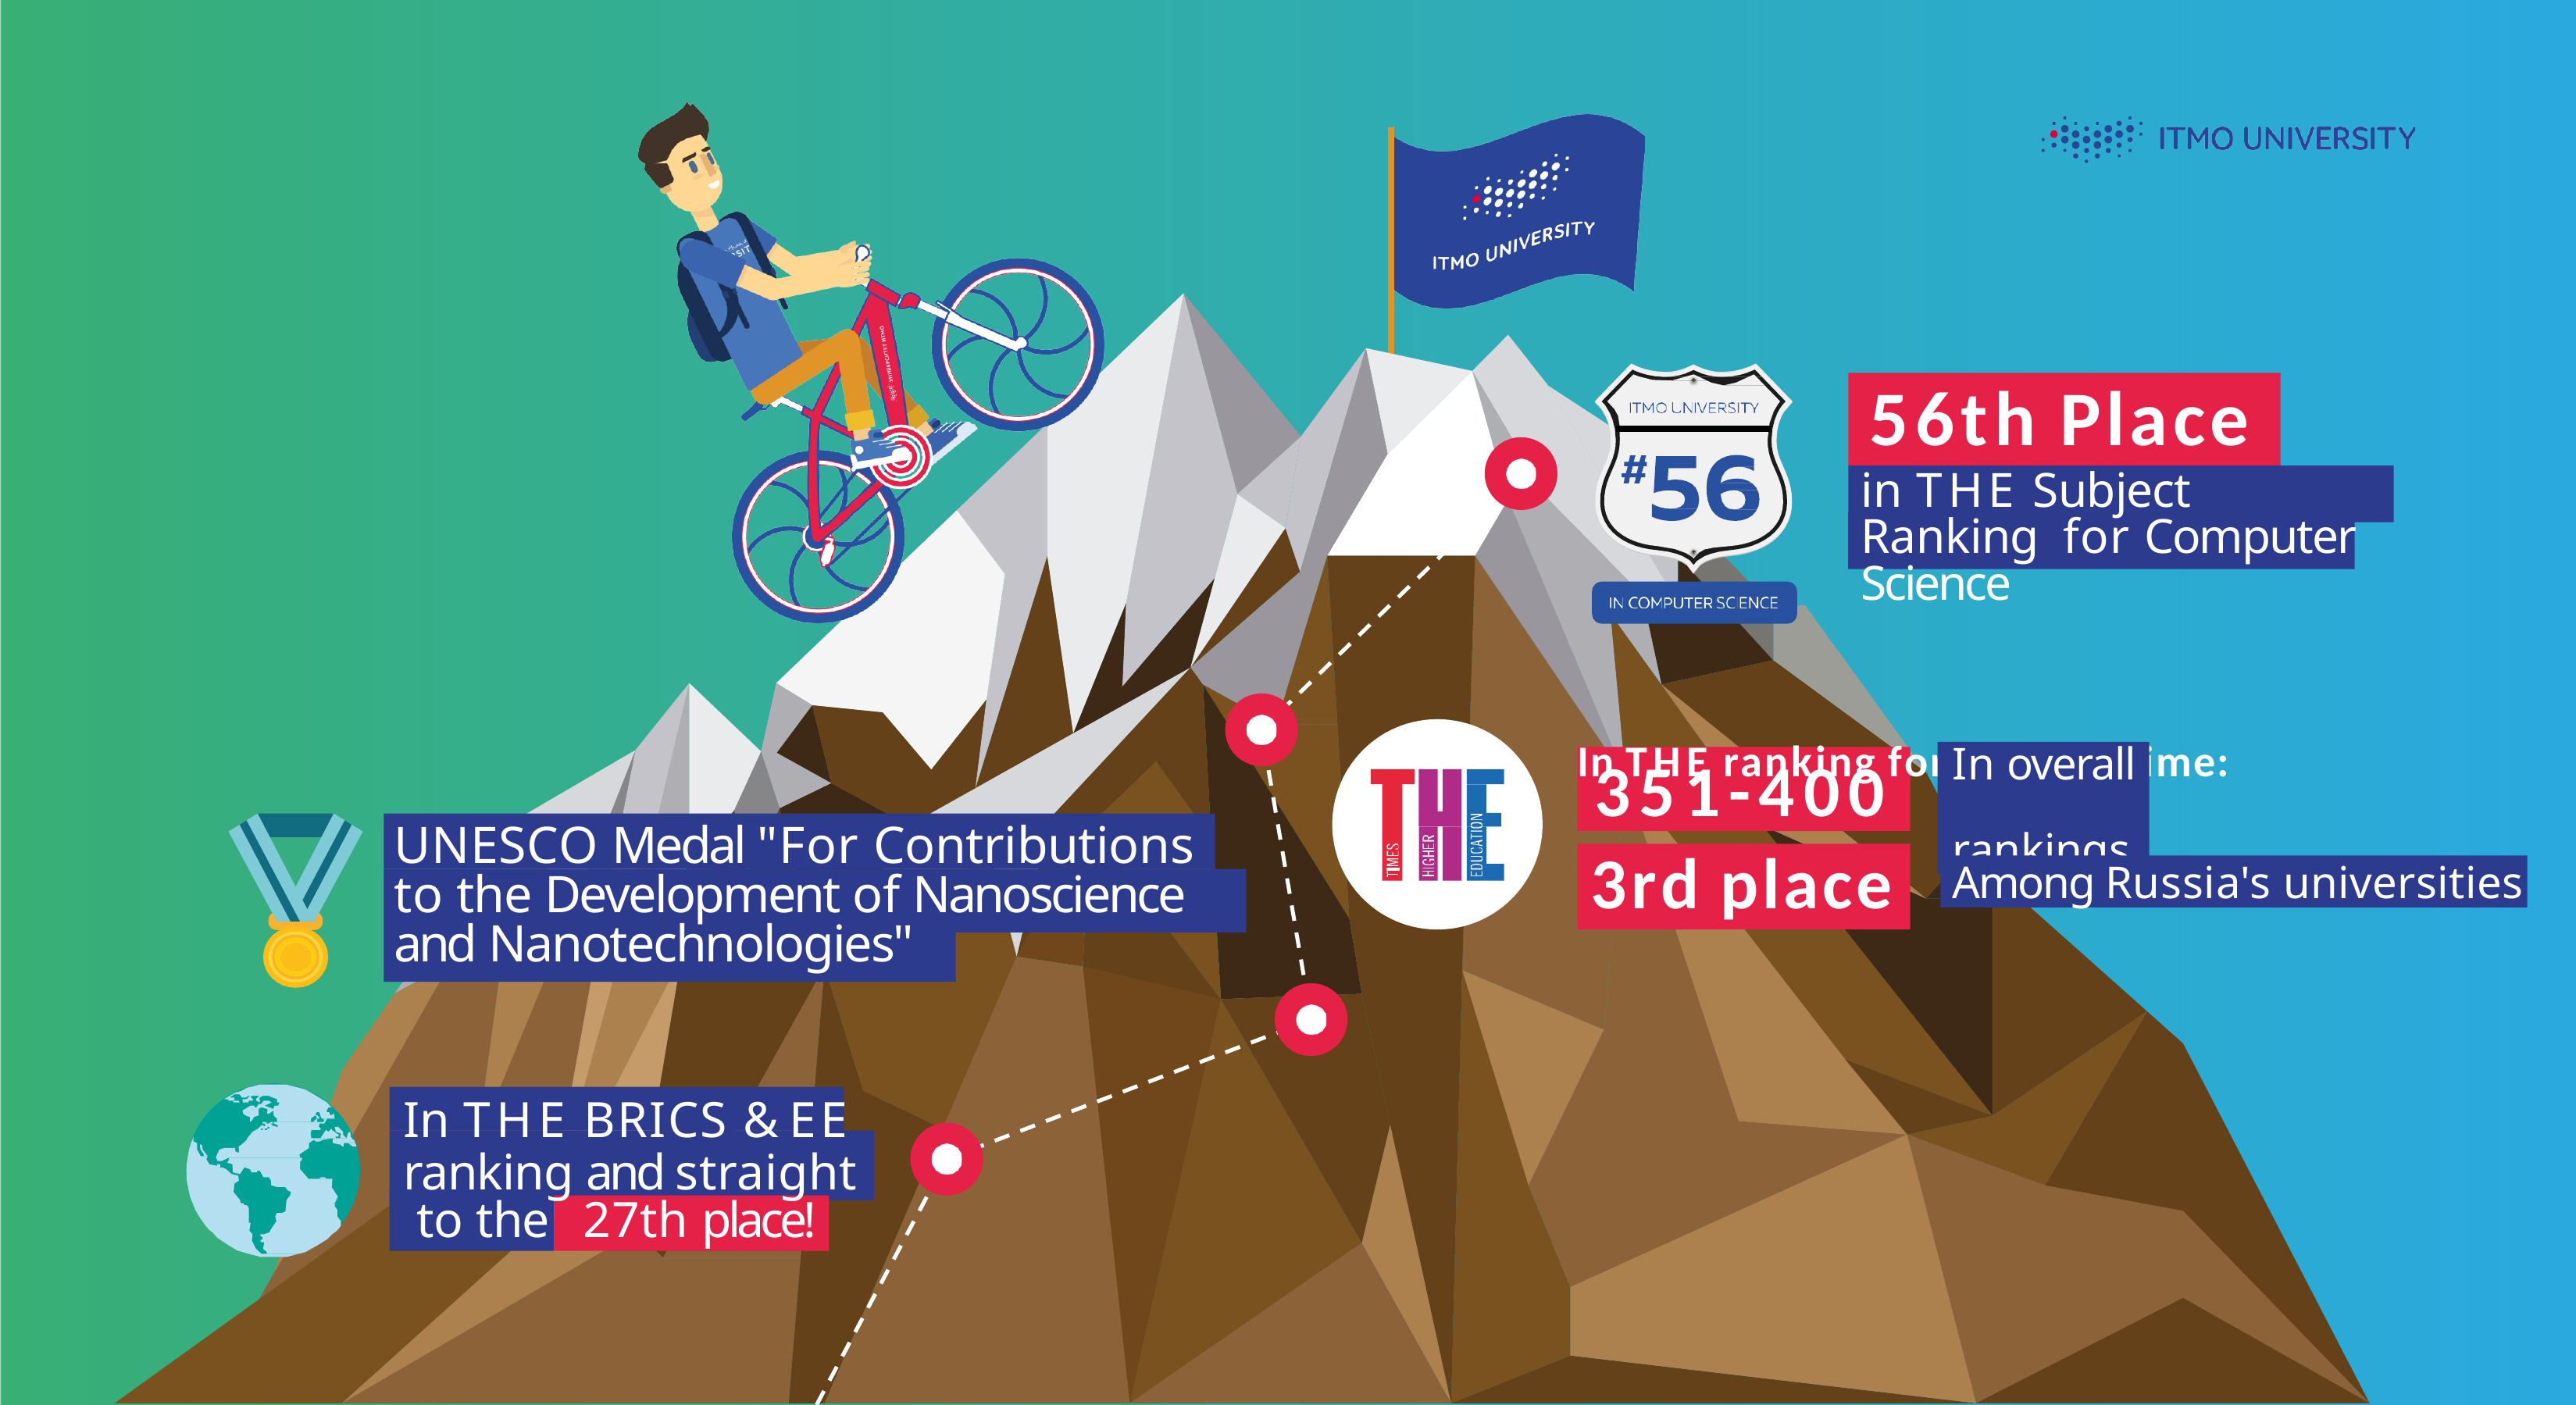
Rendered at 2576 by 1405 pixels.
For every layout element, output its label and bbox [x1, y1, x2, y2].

title [1848, 366, 2281, 458]
text_box [0, 0, 2576, 1405]
